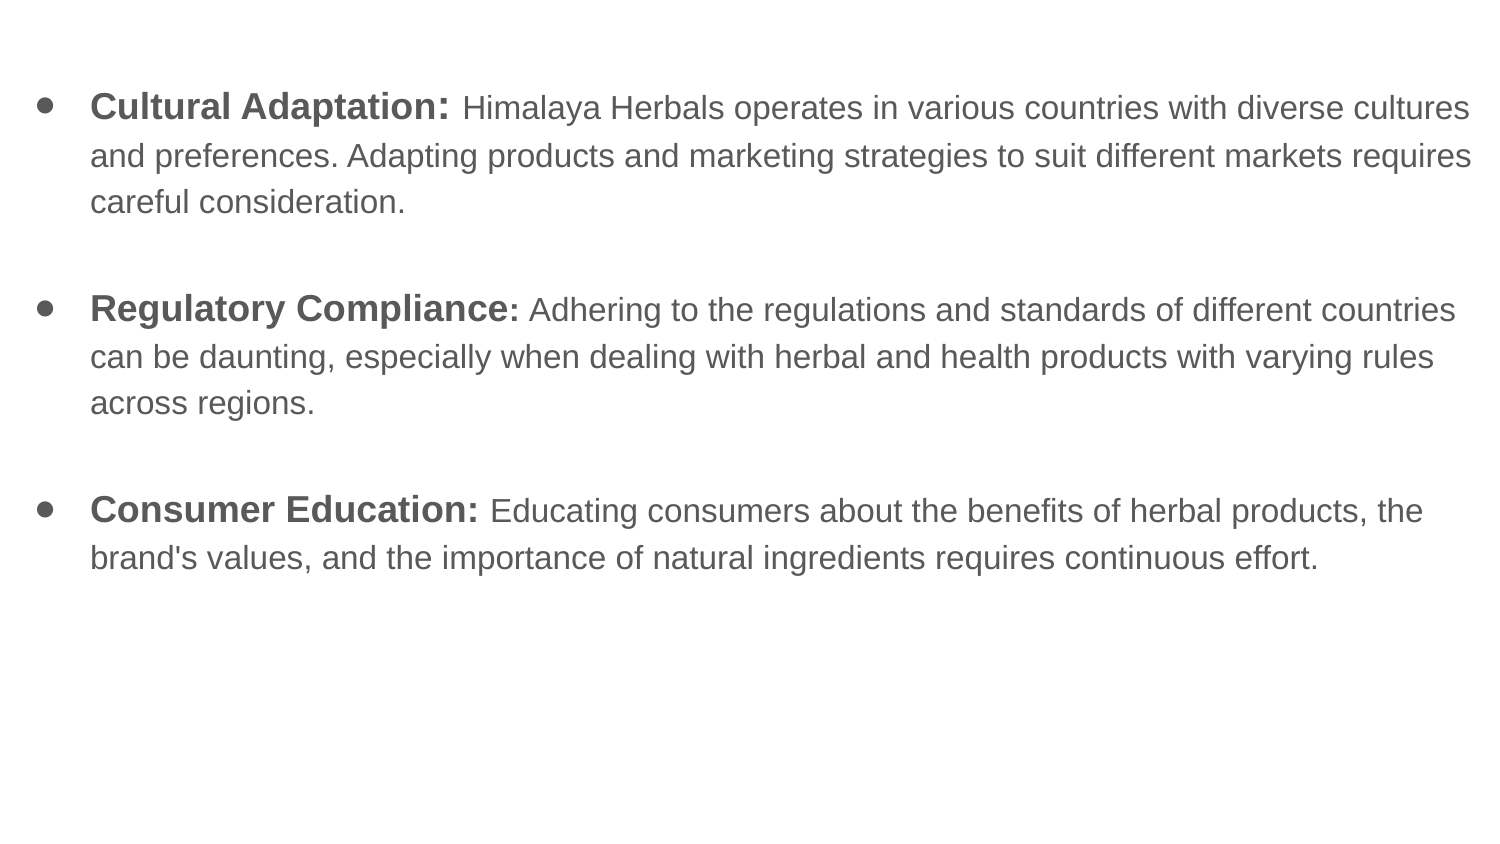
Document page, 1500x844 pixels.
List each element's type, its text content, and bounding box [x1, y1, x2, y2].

list Cultural Adaptation: Himalaya Herbals operates in various countries with diverse cultures and preferences. Adapting products and marketing strategies to suit different markets requires careful consideration. Regulatory Compliance: Adhering to the regulations and standards of different countries can be daunting, especially when dealing with herbal and health products with varying rules across regions. Consumer Education: Educating consumers about the benefits of herbal products, the brand's values, and the importance of natural ingredients requires continuous effort. [0, 55, 1500, 750]
